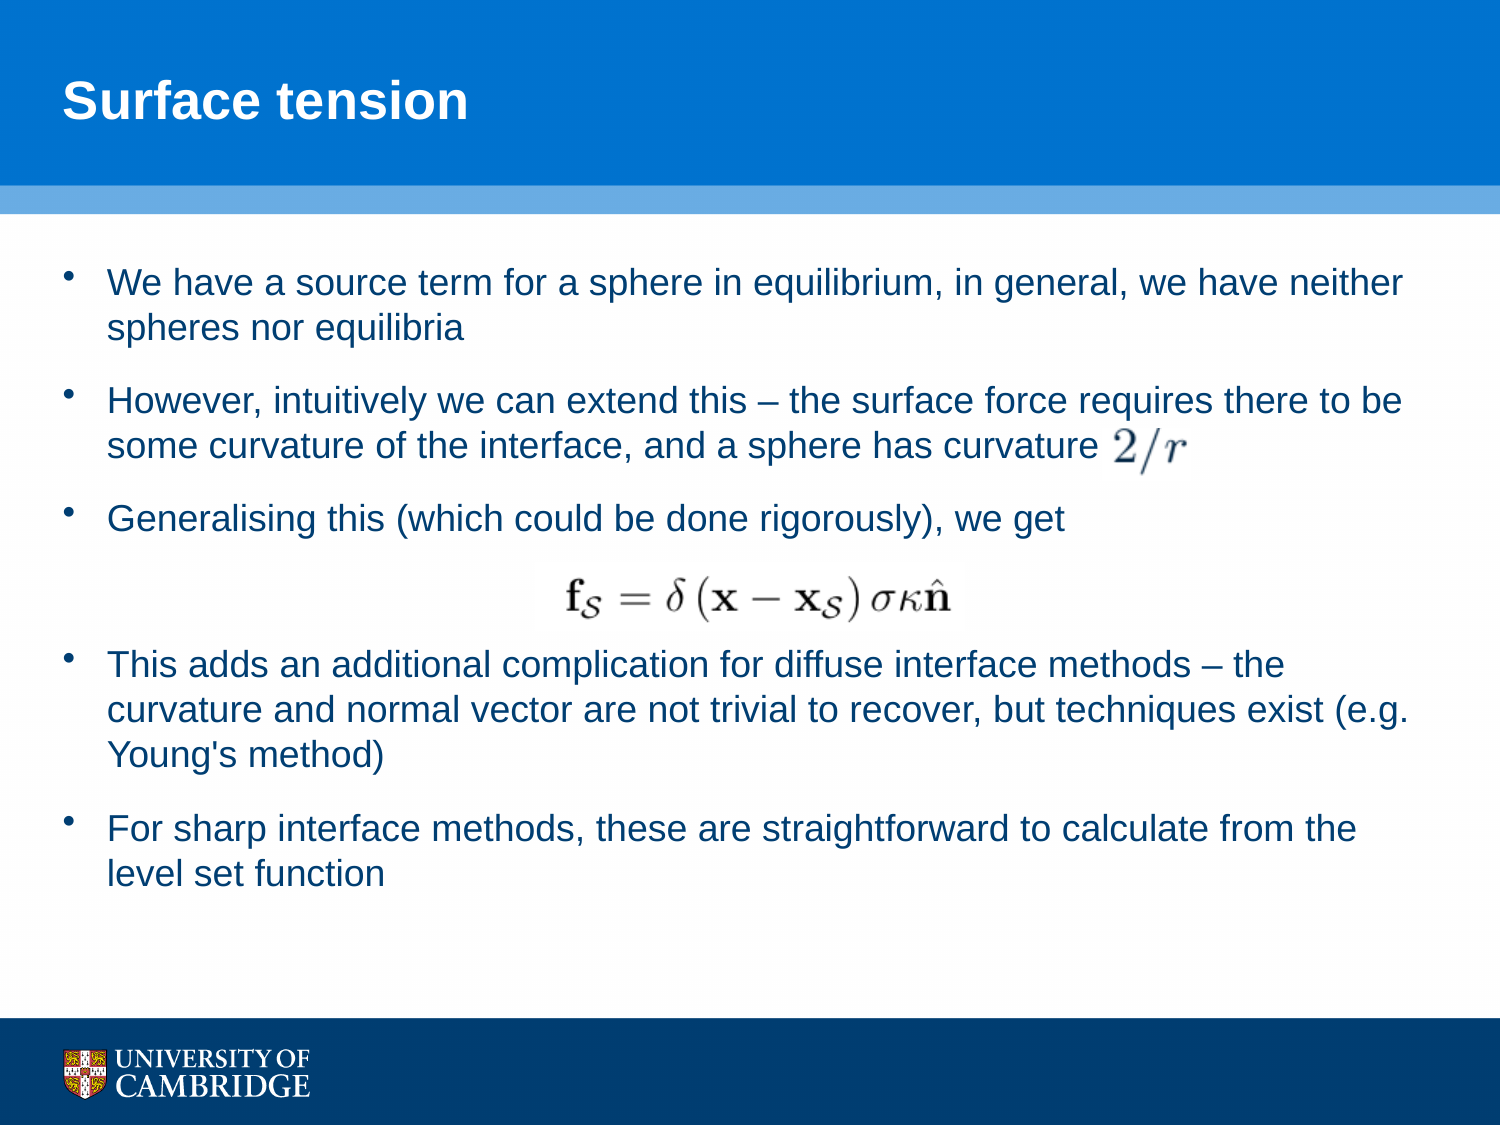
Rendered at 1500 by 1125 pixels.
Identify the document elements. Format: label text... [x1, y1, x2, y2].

text_box We have a source term for a sphere in equilibrium, in general, we have neither spheres nor equilibria However, intuitively we can extend this – the surface force requires there to be some curvature of the interface, and a sphere has curvature Generalising this (which could be done rigorously), we get This adds an additional complication for diffuse interface methods – the curvature and normal vector are not trivial to recover, but techniques exist (e.g. Young's method) For sharp interface methods, these are straightforward to calculate from the level set function [62, 257, 1437, 529]
title Surface tension [63, 65, 1437, 135]
picture [0, 0, 1500, 1125]
